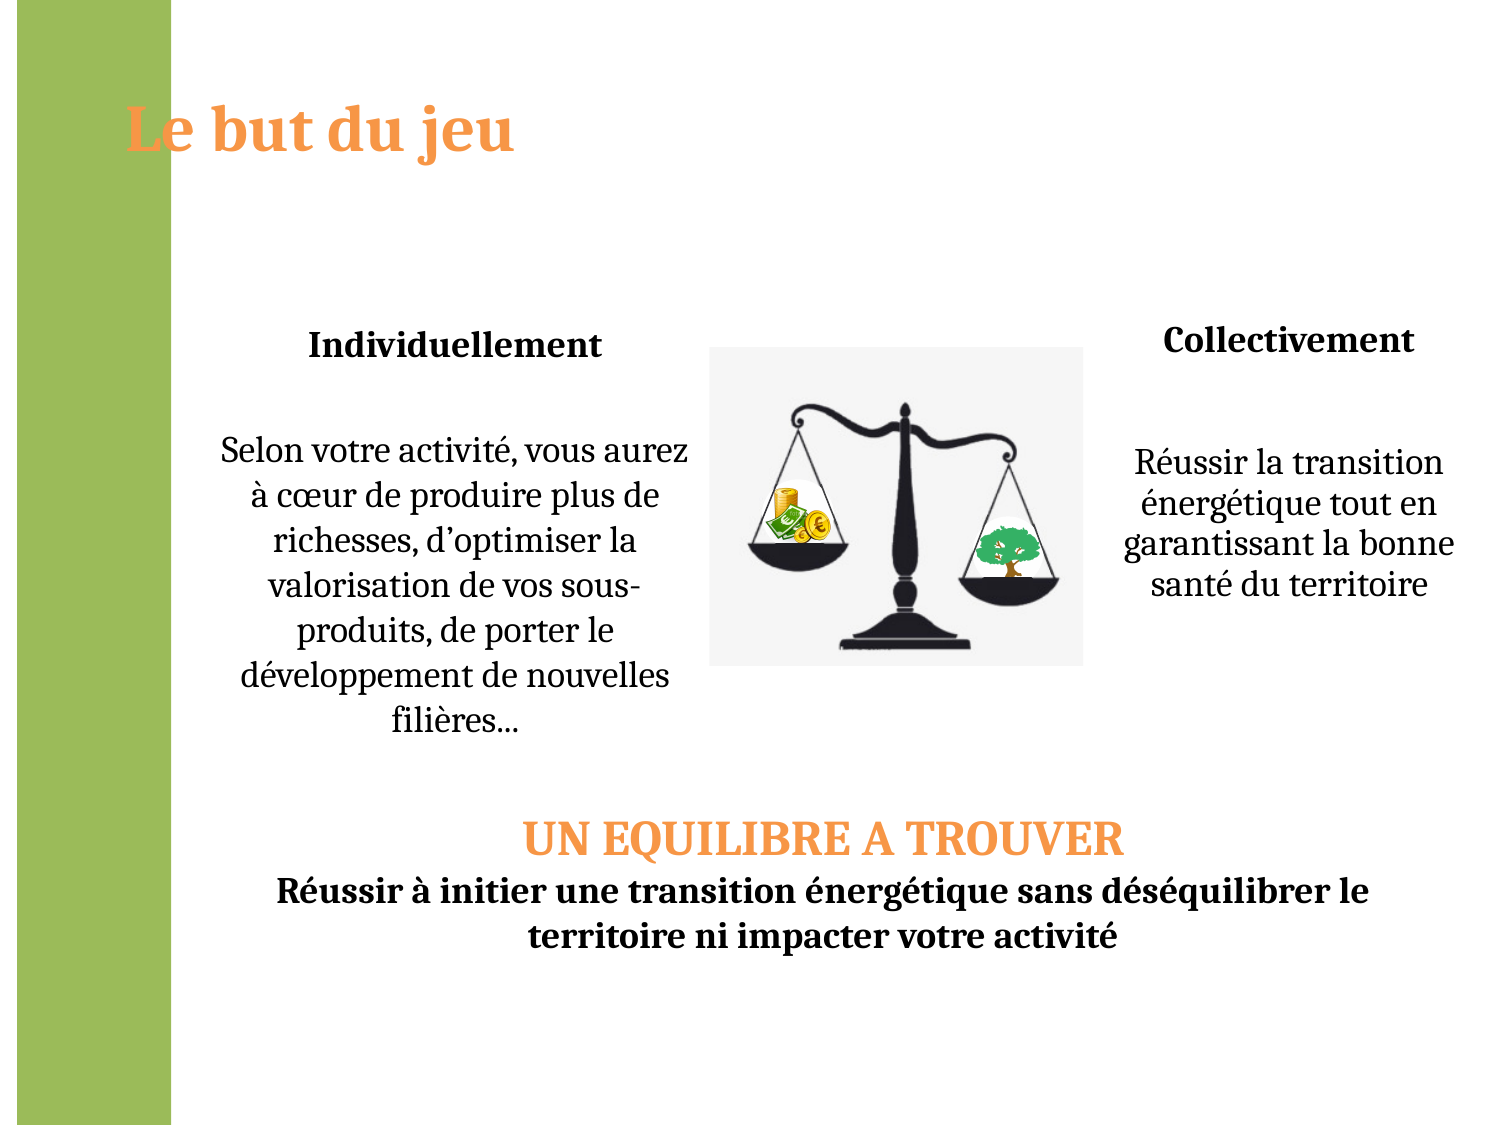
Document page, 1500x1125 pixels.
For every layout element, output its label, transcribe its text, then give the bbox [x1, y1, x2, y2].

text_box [1033, 523, 1053, 575]
text_box UN EQUILIBRE A TROUVER Réussir à initier une transition énergétique sans déséquilibrer le territoire ni impacter votre activité [230, 798, 1417, 999]
picture [708, 347, 1084, 666]
text_box Collectivement Réussir la transition énergétique tout en garantissant la bonne santé du territoire [1083, 312, 1496, 843]
text_box Individuellement Selon votre activité, vous aurez à cœur de produire plus de richesses, d’optimiser la valorisation de vos sous-produits, de porter le développement de nouvelles filières... [201, 312, 710, 786]
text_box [760, 483, 777, 525]
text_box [820, 483, 838, 526]
title Le but du jeu [110, 30, 1376, 219]
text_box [963, 514, 989, 578]
